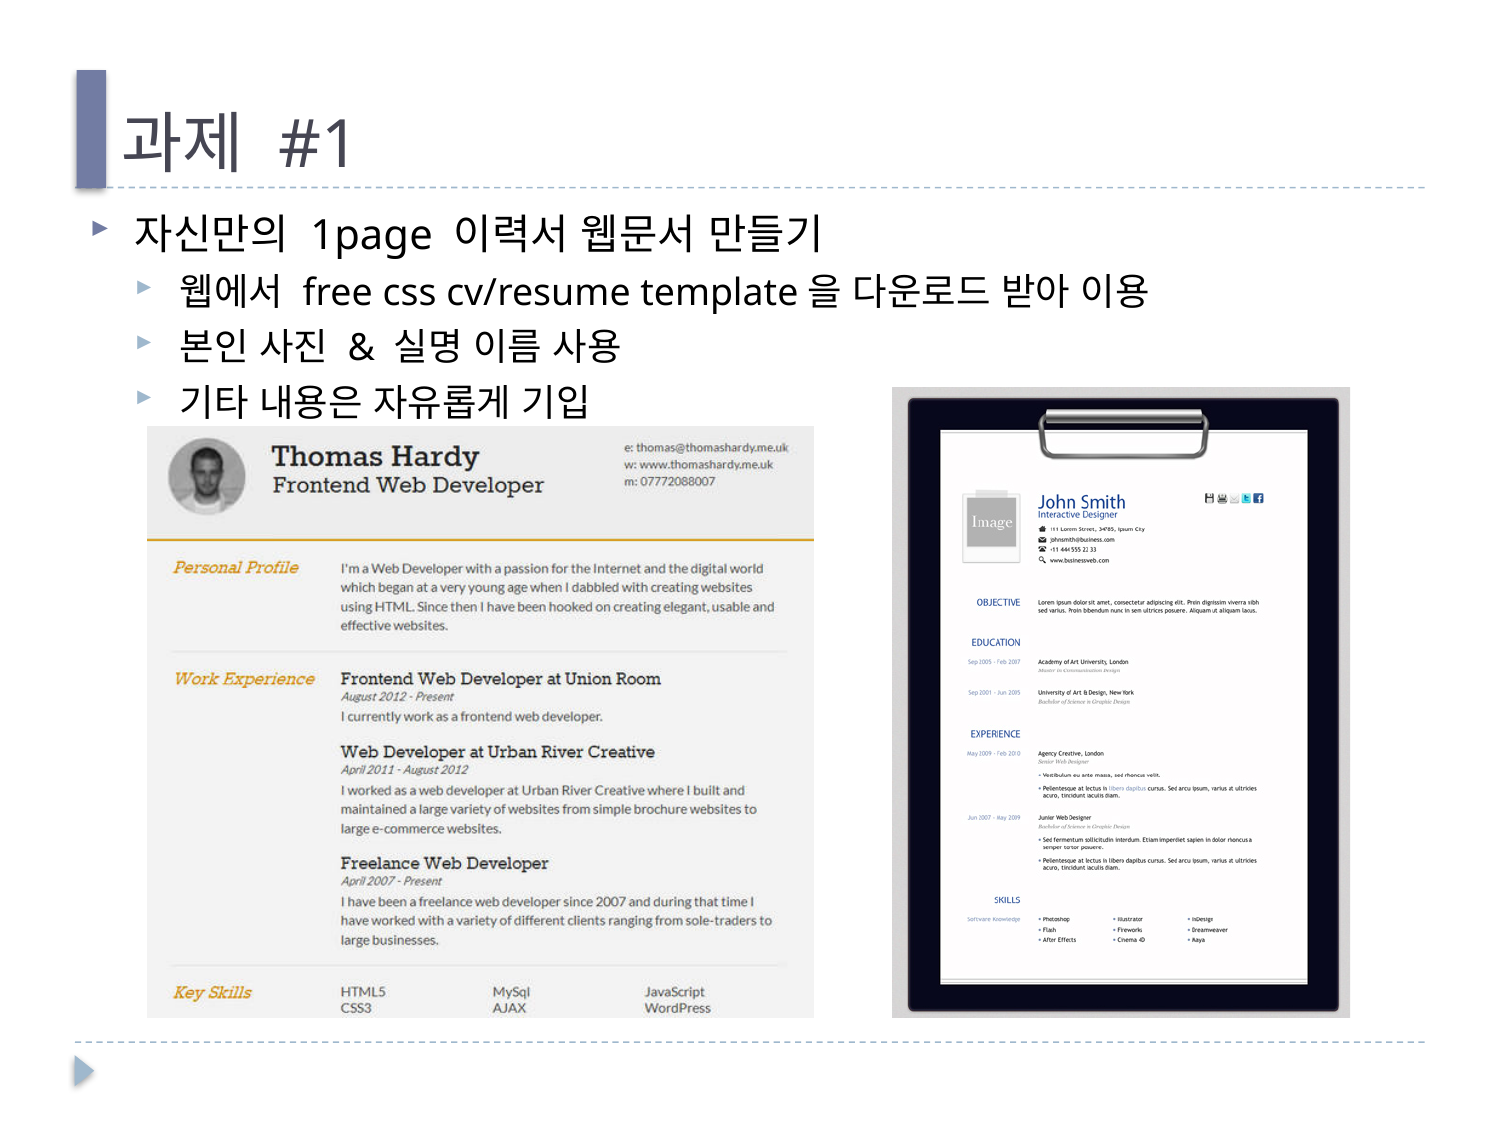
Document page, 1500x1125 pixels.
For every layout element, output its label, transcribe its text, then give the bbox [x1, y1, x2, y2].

picture [891, 387, 1351, 1019]
title 과제 #1 [106, 70, 1425, 189]
list 자신만의 1page 이력서 웹문서 만들기 웹에서 free css cv/resume template을 다운로드 받아 이용 본인 사진 & 실명 이름 사용 기타 내용은 자유롭게 기입 [75, 200, 1425, 1010]
picture [147, 426, 814, 1019]
